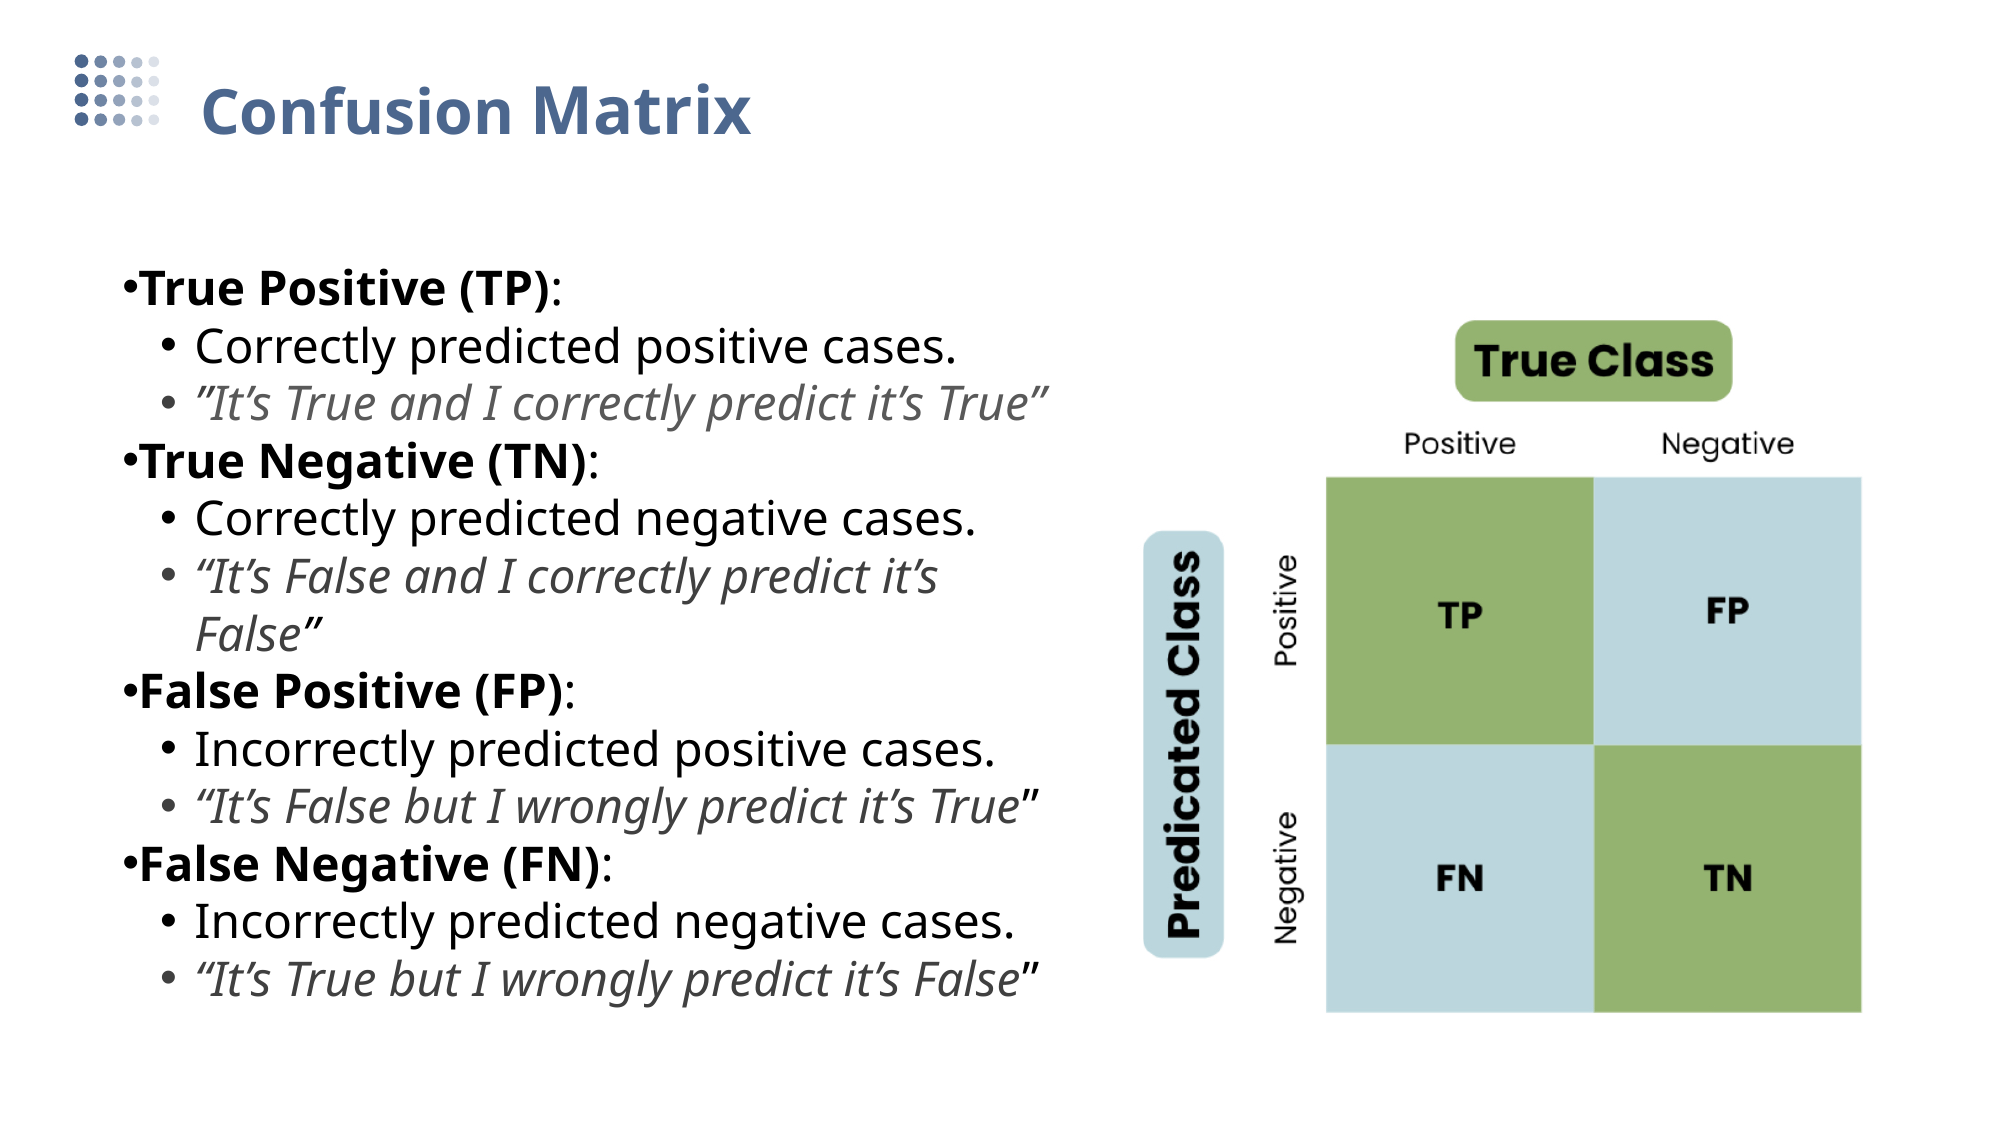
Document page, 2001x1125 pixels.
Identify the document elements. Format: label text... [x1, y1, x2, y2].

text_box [74, 15, 1821, 159]
picture [1092, 300, 1998, 1041]
text_box True Positive (TP): Correctly predicted positive cases. ”It’s True and I correctly predict it’s True” True Negative (TN): Correctly predicted negative cases. “It’s False and I correctly predict it’s False” False Positive (FP): Incorrectly predicted positive cases. “It’s False but I wrongly predict it’s True” False Negative (FN): Incorrectly predicted negative cases. “It’s True but I wrongly predict it’s False” [107, 249, 1063, 1031]
